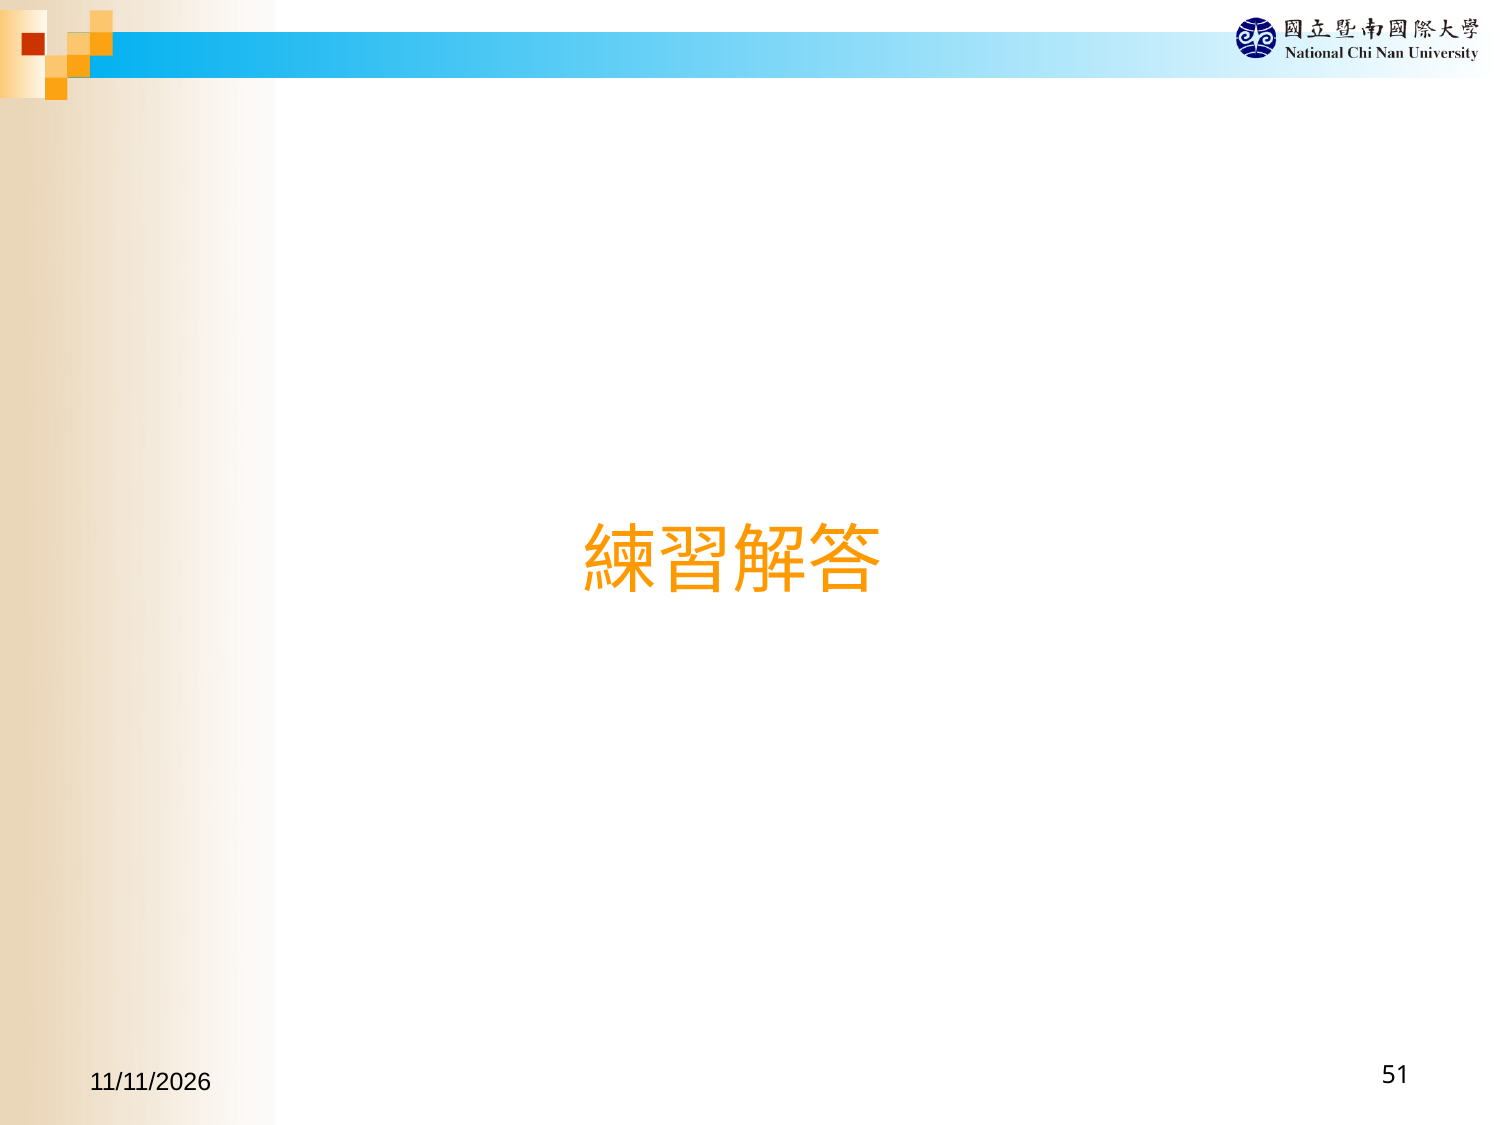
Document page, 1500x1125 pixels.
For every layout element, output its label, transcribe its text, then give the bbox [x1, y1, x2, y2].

picture [1234, 10, 1485, 67]
text_box 51 [1074, 1024, 1425, 1100]
title 練習解答 [214, 444, 1252, 670]
text_box 2017/9/30 [75, 1024, 425, 1103]
